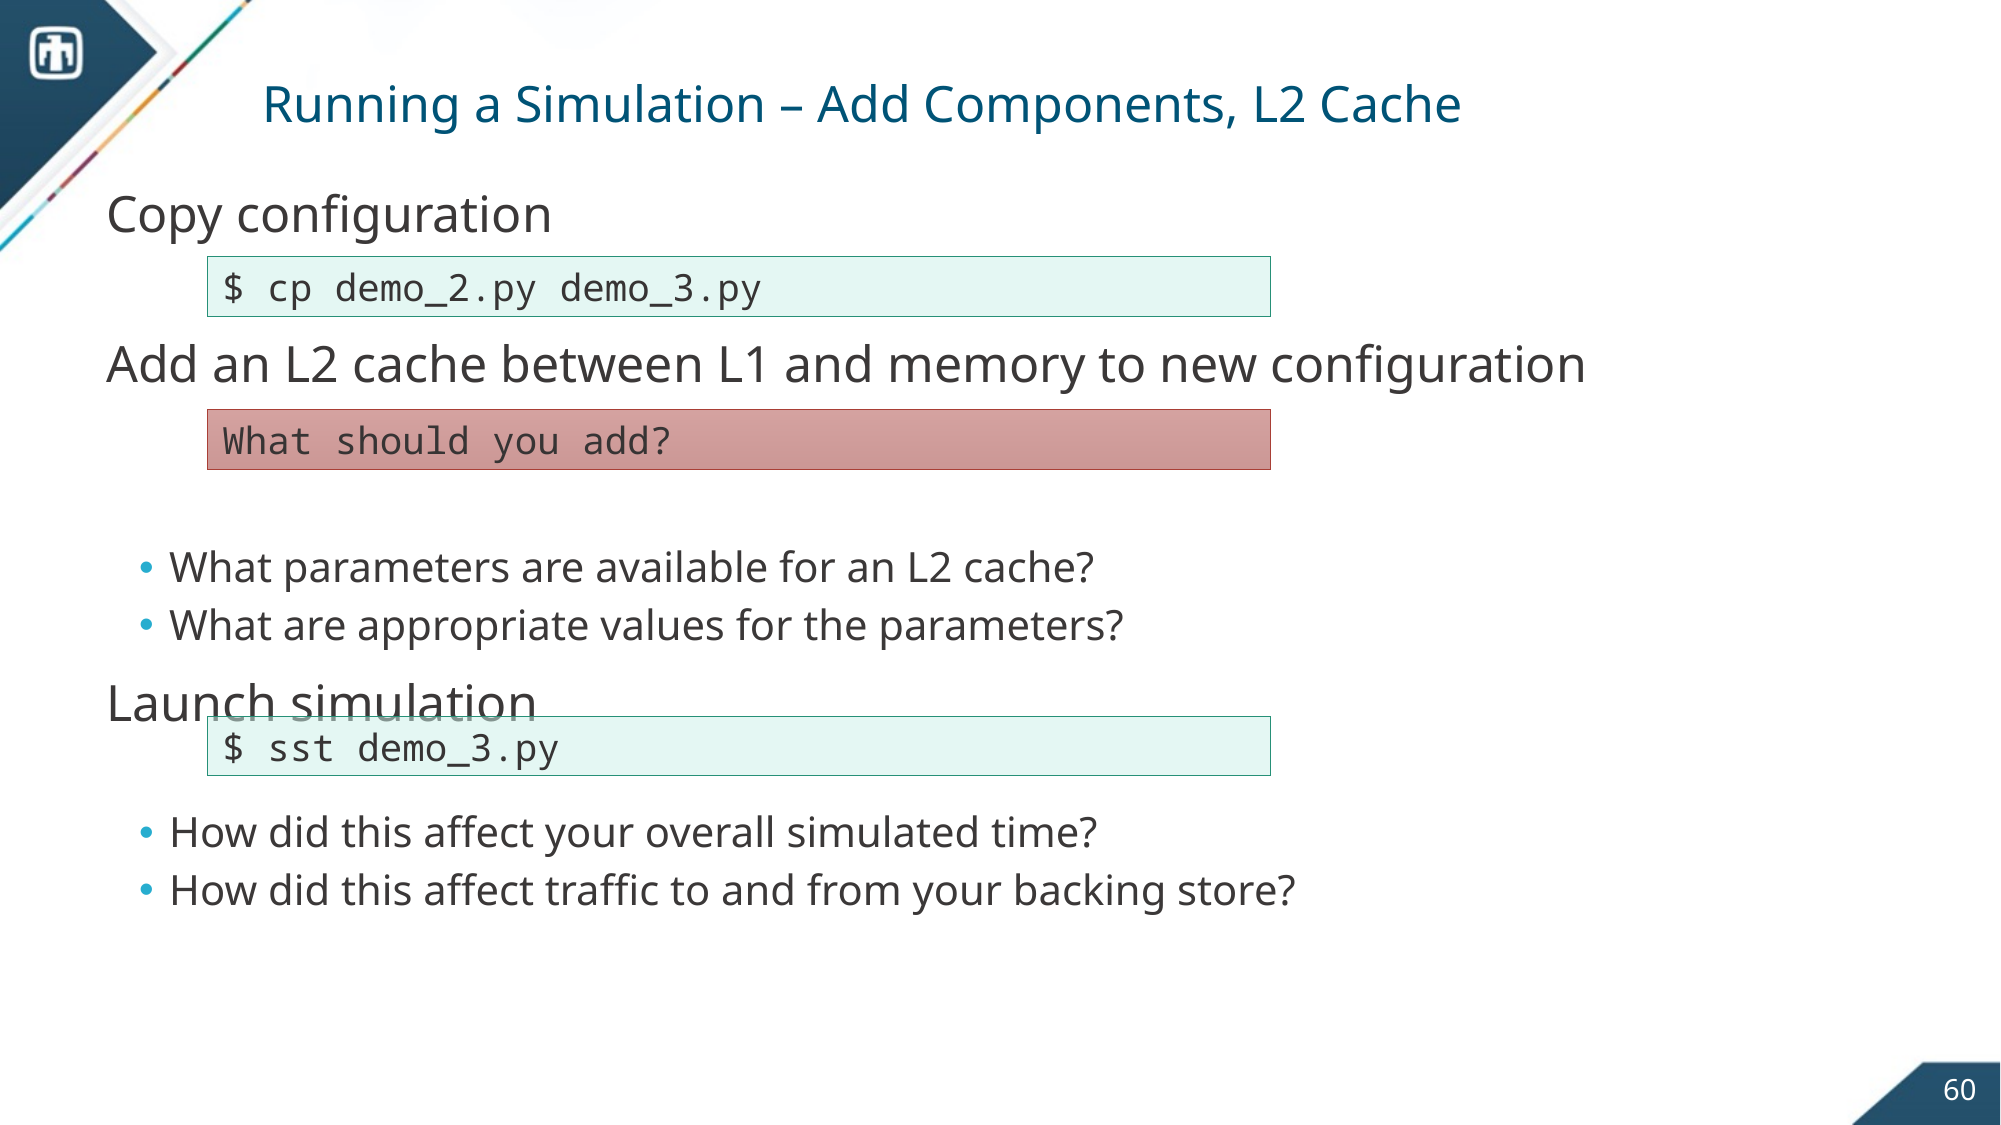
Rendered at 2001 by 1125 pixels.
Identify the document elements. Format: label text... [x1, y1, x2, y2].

title Running a Simulation – Add Components, L2 Cache [262, 42, 1919, 170]
text_box $ cp demo_2.py demo_3.py [207, 256, 1271, 317]
text_box $ sst demo_3.py [207, 716, 1271, 776]
slide_number 60 [1919, 1061, 2000, 1122]
picture [0, 0, 2001, 1125]
text_box What should you add? [207, 409, 1271, 470]
list Copy configuration Add an L2 cache between L1 and memory to new configuration What parameters are available for an L2 cache? What are appropriate values for the parameters? Launch simulation How did this affect your overall simulated time? How did this affect traffic to and from your backing store? [106, 182, 1919, 988]
